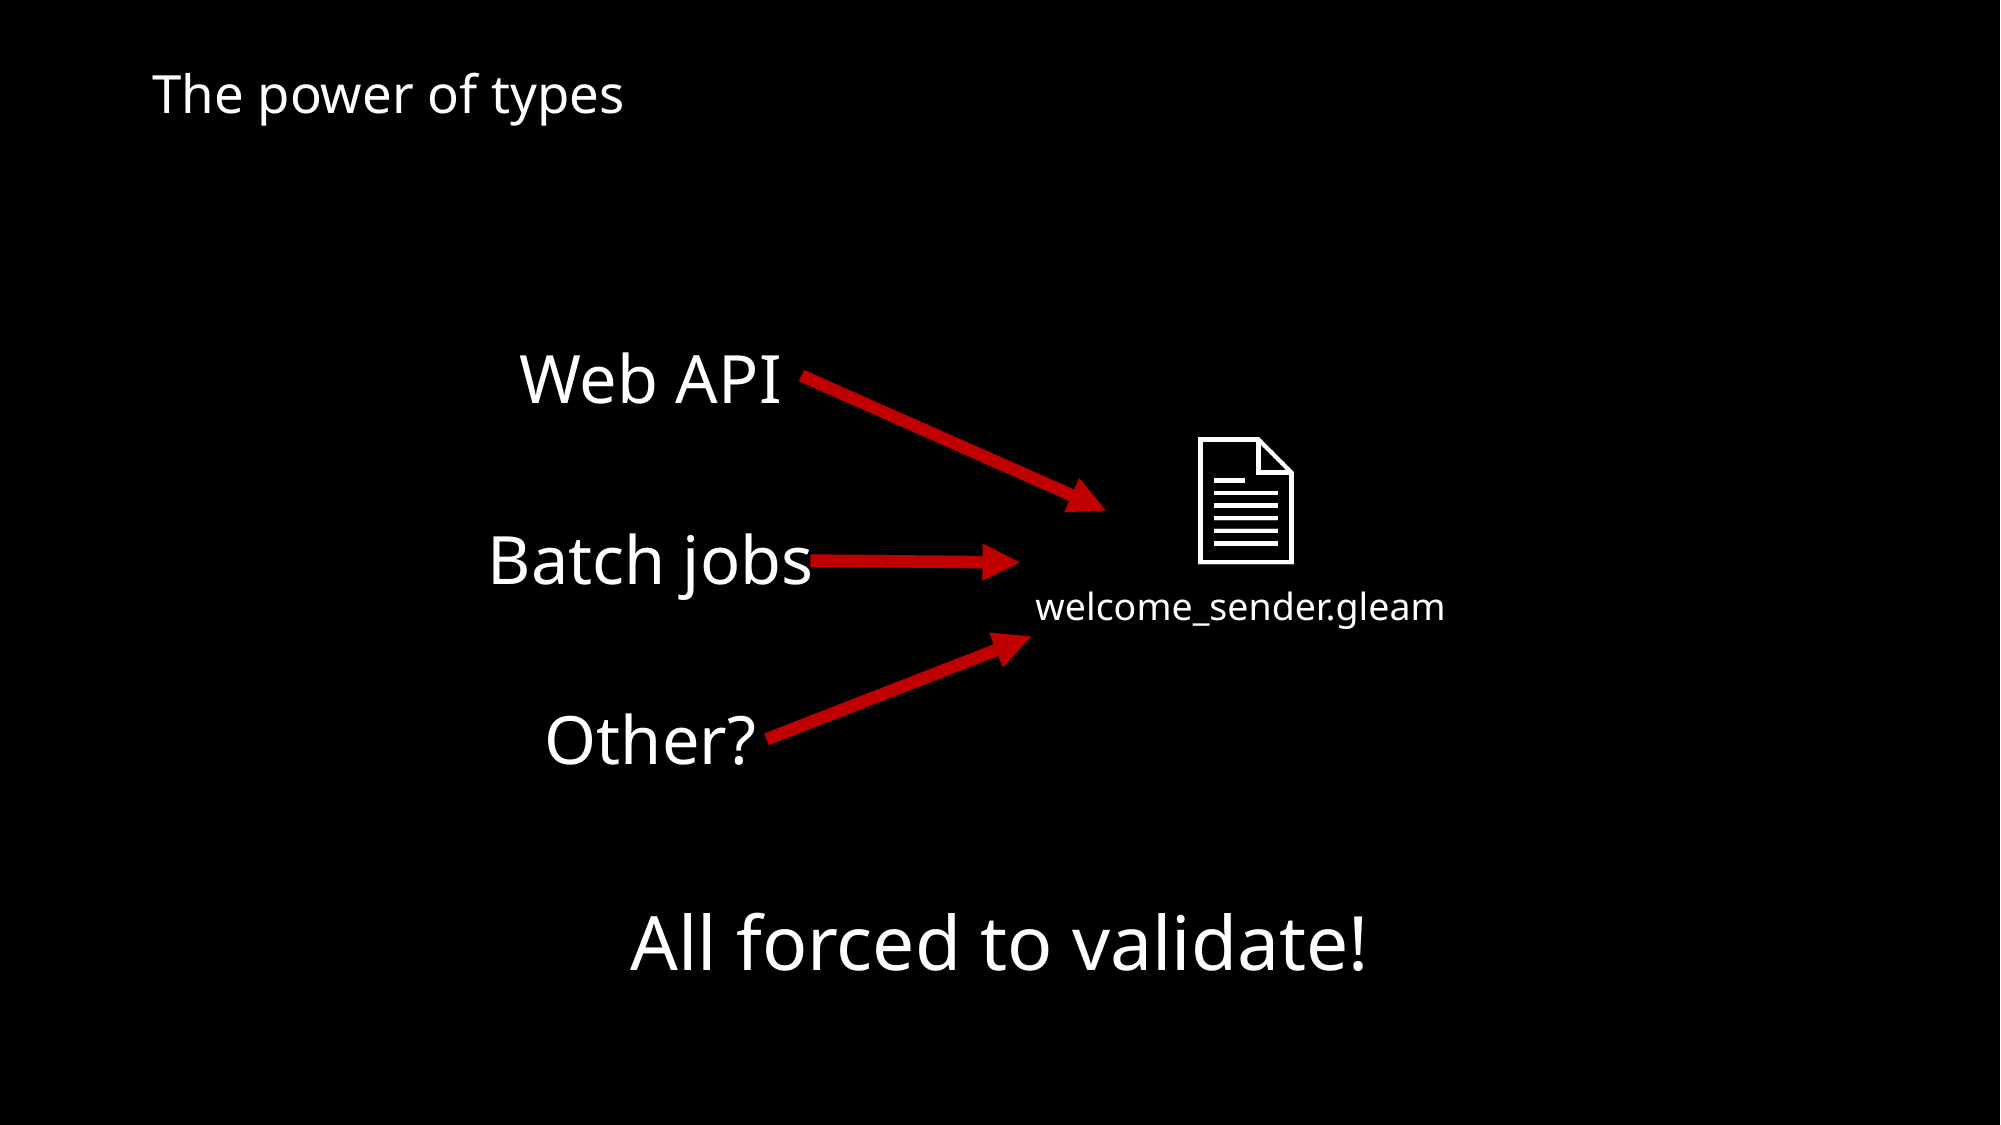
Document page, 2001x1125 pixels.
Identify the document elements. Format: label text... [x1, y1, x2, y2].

text_box All forced to validate! [615, 888, 1385, 994]
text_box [800, 375, 1107, 511]
text_box Other? [530, 690, 772, 786]
text_box Web API [504, 329, 797, 425]
text_box Batch jobs [472, 510, 829, 606]
title The power of types [137, 59, 1269, 133]
text_box welcome_sender.gleam [1020, 575, 1461, 636]
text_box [766, 635, 1032, 740]
picture [1169, 425, 1321, 577]
